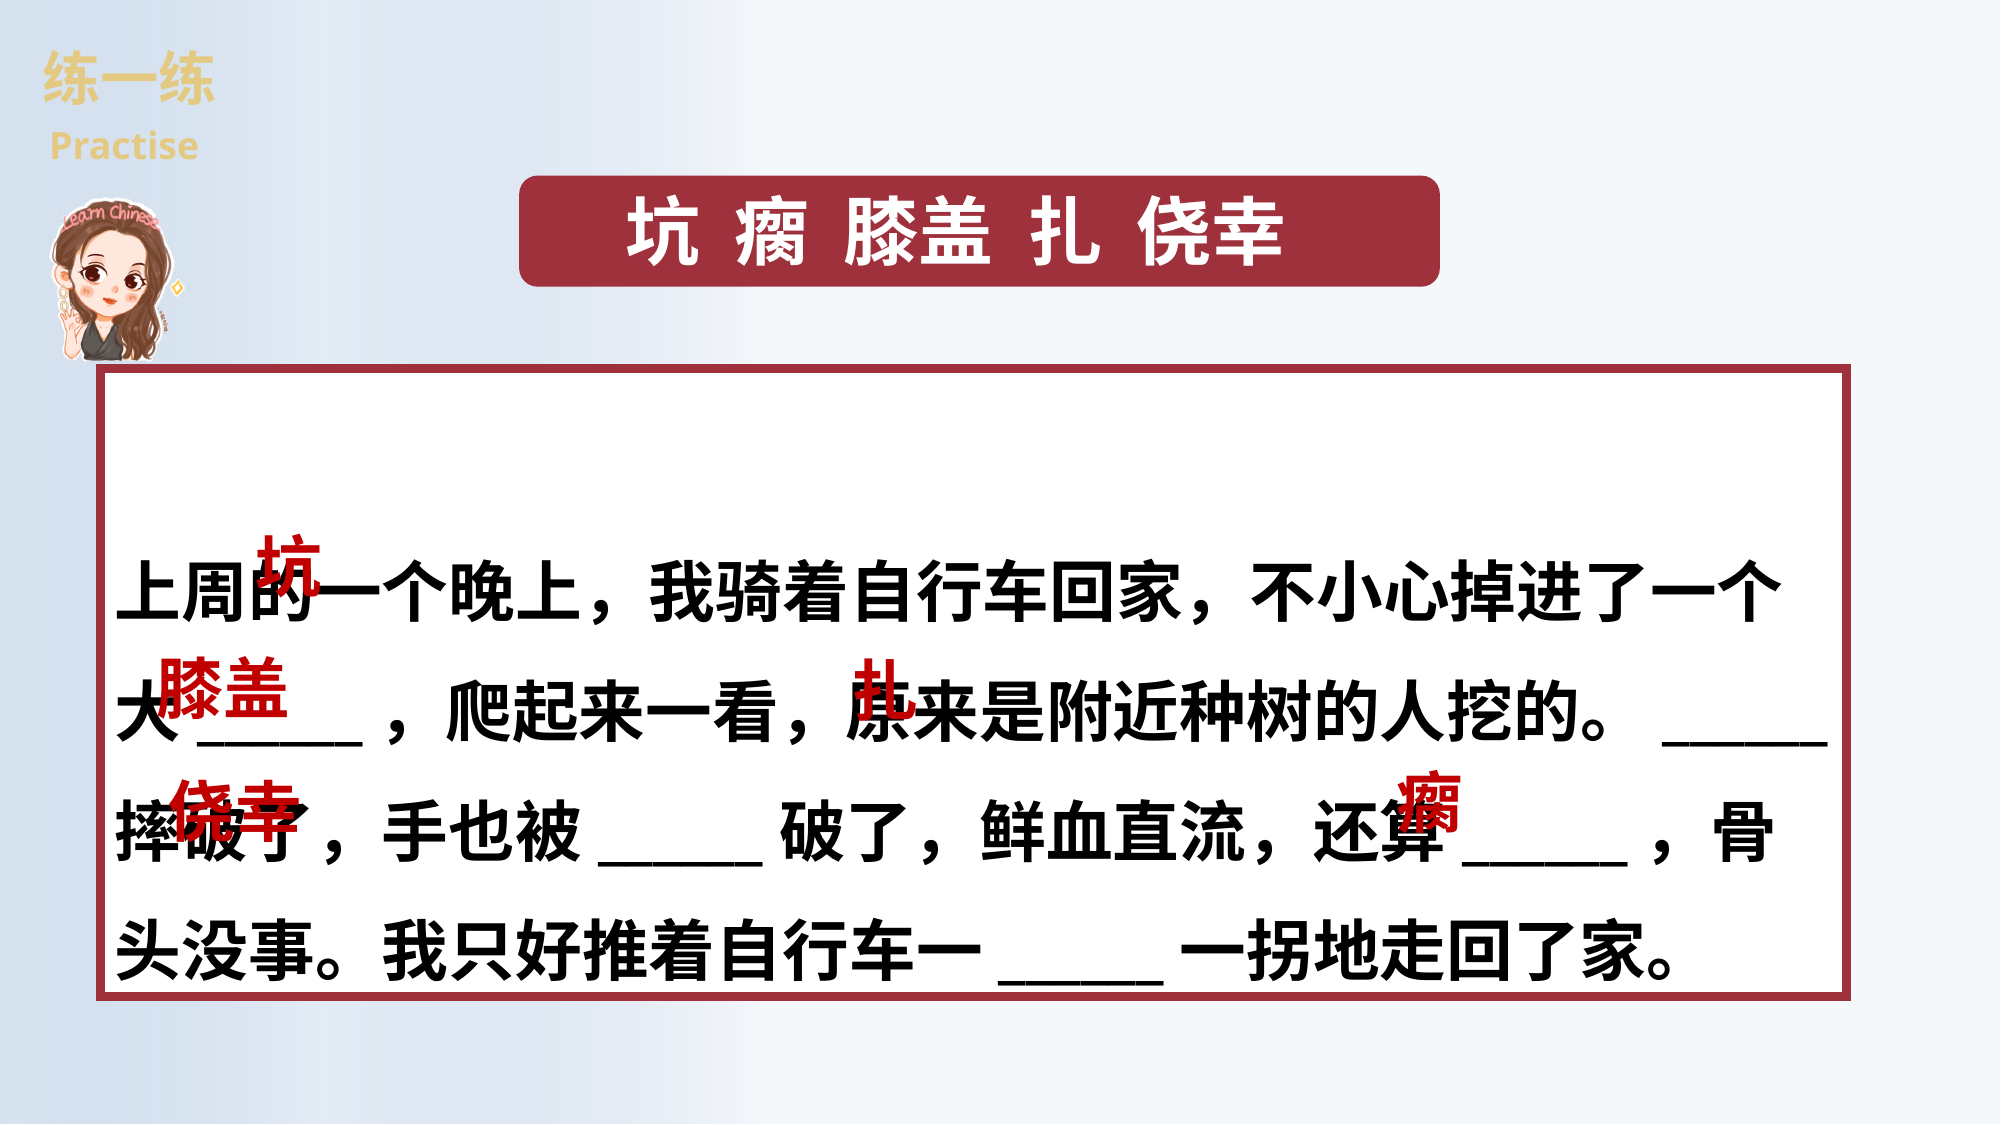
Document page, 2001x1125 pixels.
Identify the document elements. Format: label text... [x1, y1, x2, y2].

text_box 瘸 [1266, 753, 1594, 849]
text_box 侥幸 [71, 762, 400, 858]
text_box Practise [34, 115, 215, 175]
text_box 坑 [125, 517, 453, 612]
picture [0, 0, 2001, 1125]
text_box 扎 [720, 641, 1049, 737]
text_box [506, 175, 1440, 287]
text_box 上周的一个晚上，我骑着自行车回家，不小心掉进了一个大______，爬起来一看，原来是附近种树的人挖的。______摔破了，手也被______破了，鲜血直流，还算______，骨头没事。我只好推着自行车一______一拐地走回了家。 [99, 368, 1847, 998]
text_box 膝盖 [59, 639, 387, 735]
text_box 练一练 [27, 35, 233, 120]
